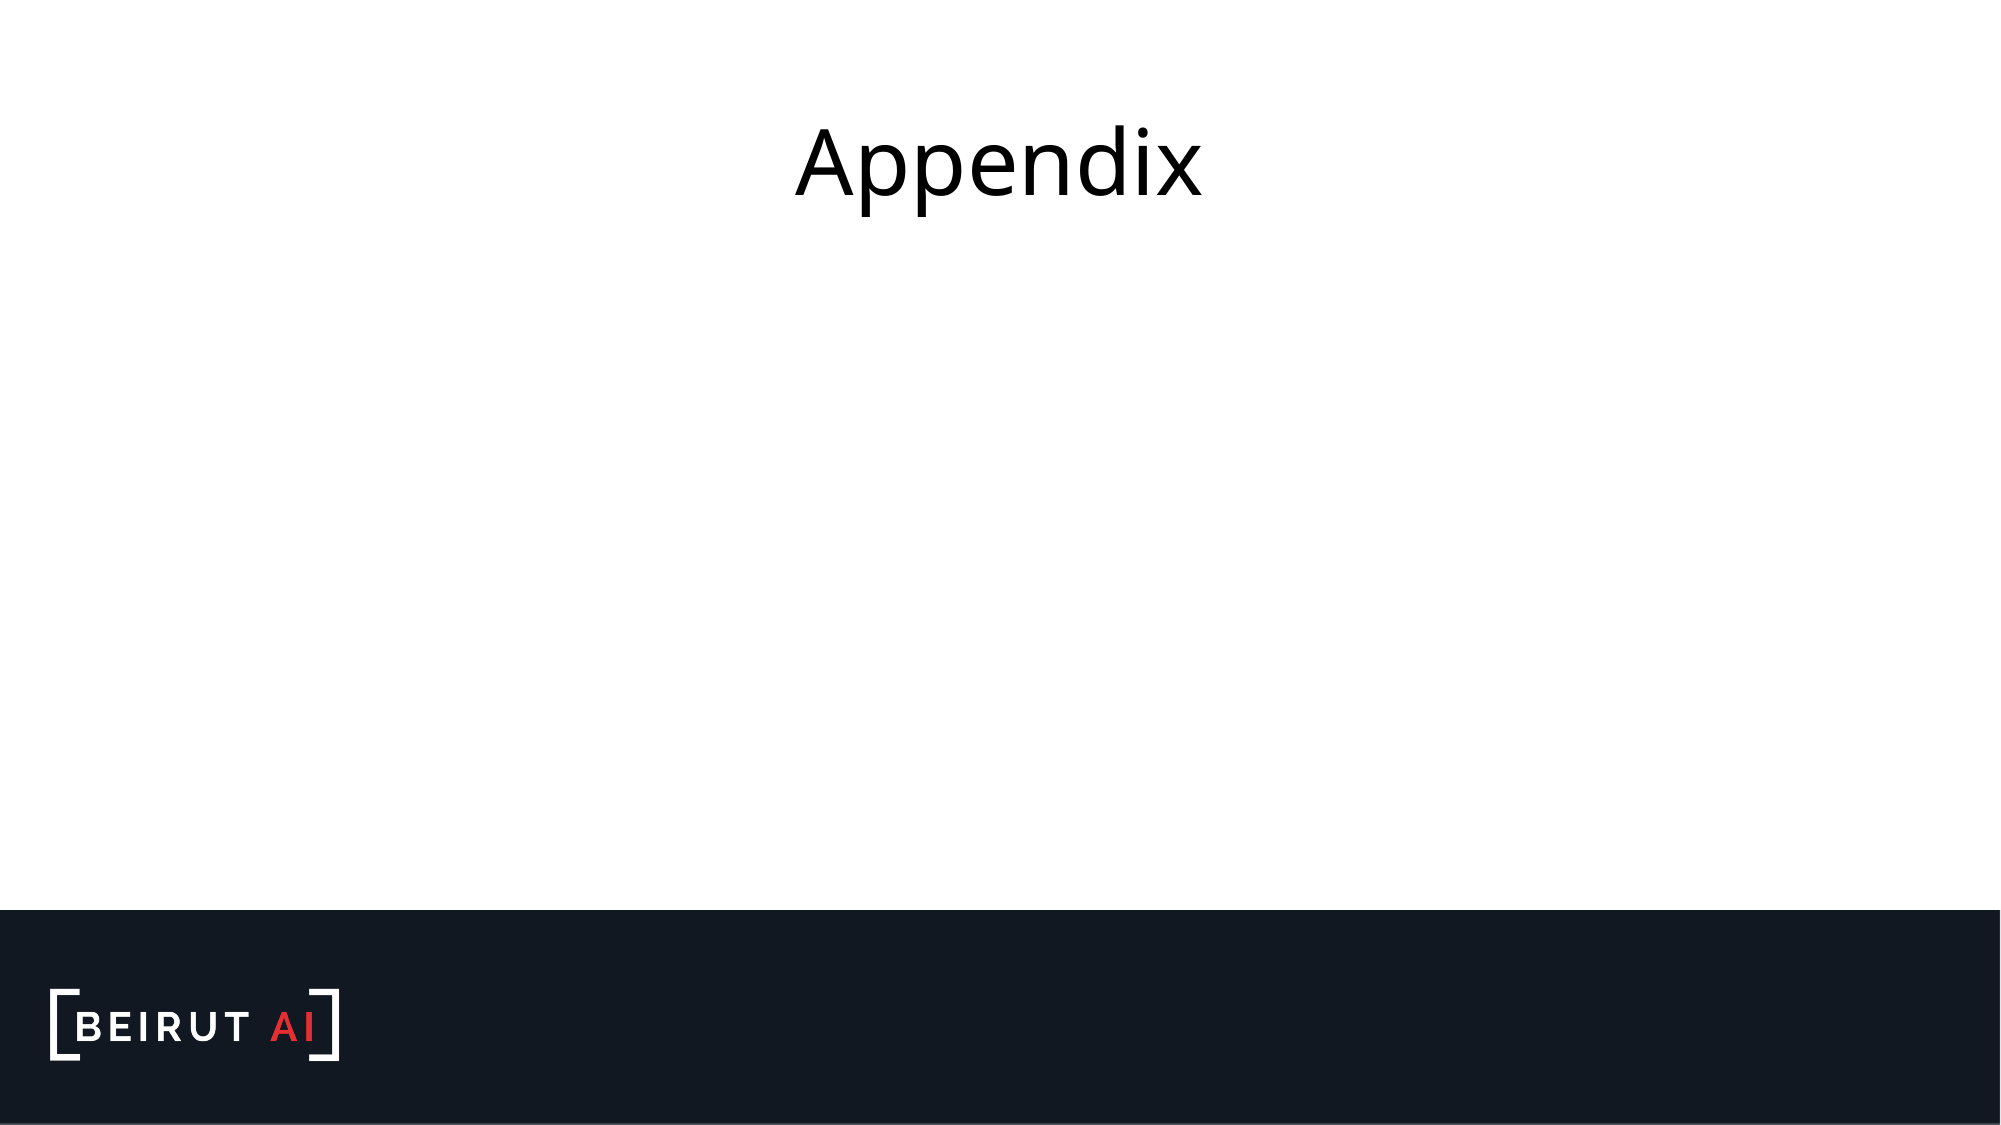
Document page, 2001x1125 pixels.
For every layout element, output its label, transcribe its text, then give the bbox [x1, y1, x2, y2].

picture [0, 910, 2001, 1125]
text_box Appendix [0, 79, 2000, 238]
